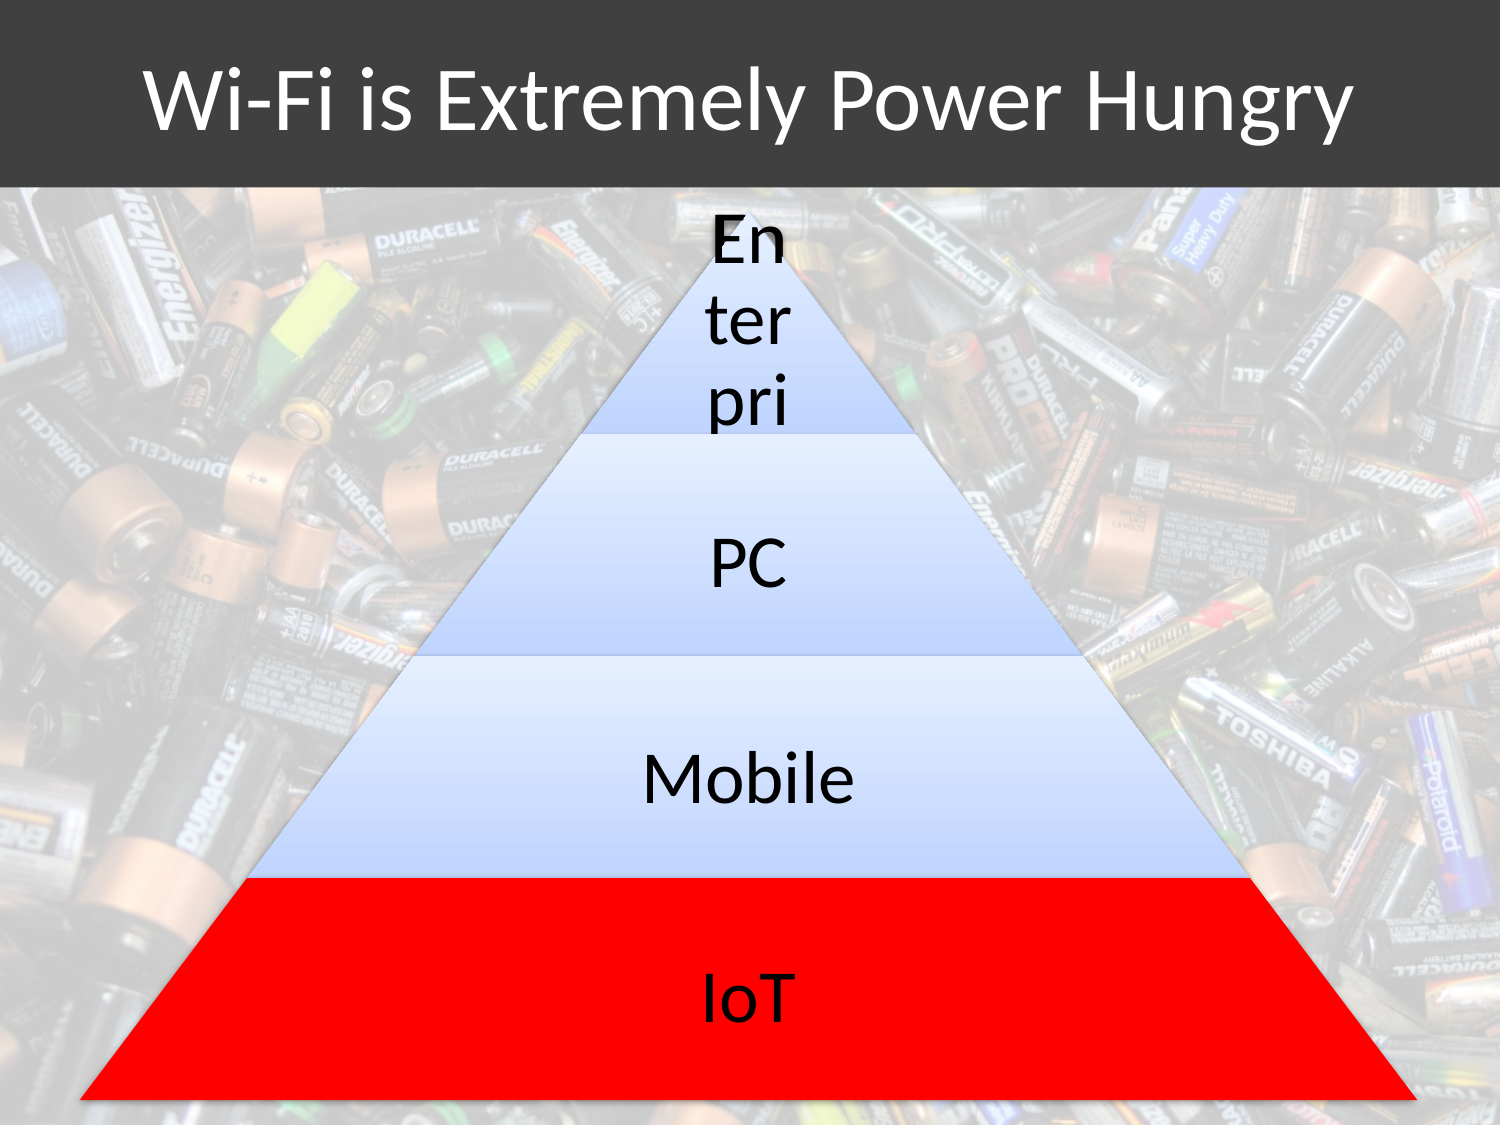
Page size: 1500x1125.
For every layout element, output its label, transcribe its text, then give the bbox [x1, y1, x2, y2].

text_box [79, 212, 1418, 1101]
picture [0, 137, 1500, 1125]
text_box Wi-Fi is Extremely Power Hungry [0, 0, 1500, 137]
